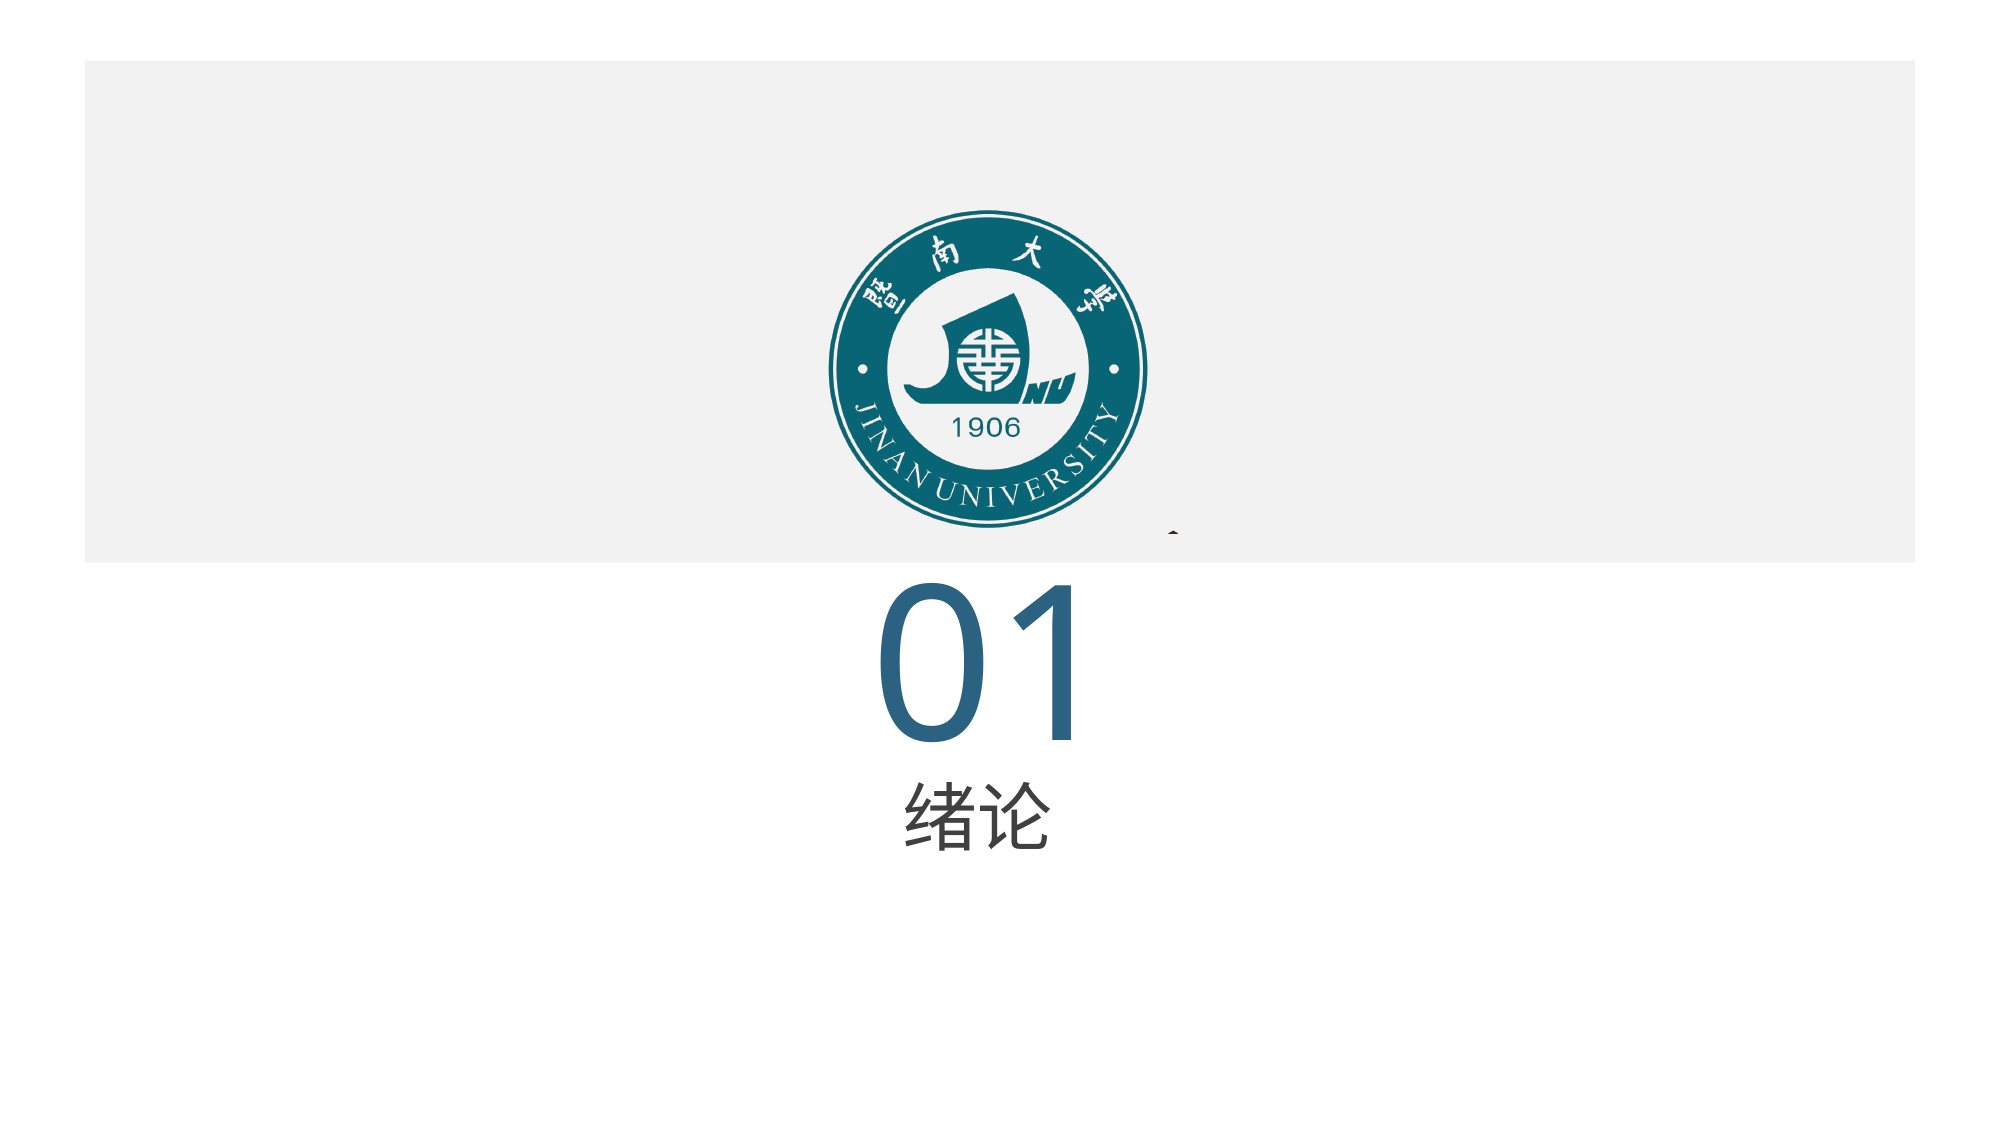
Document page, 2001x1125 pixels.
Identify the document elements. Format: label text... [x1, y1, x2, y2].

text_box 01 [855, 535, 1134, 791]
text_box 绪论 [887, 762, 1068, 868]
picture [772, 210, 1199, 535]
text_box [84, 59, 1916, 563]
